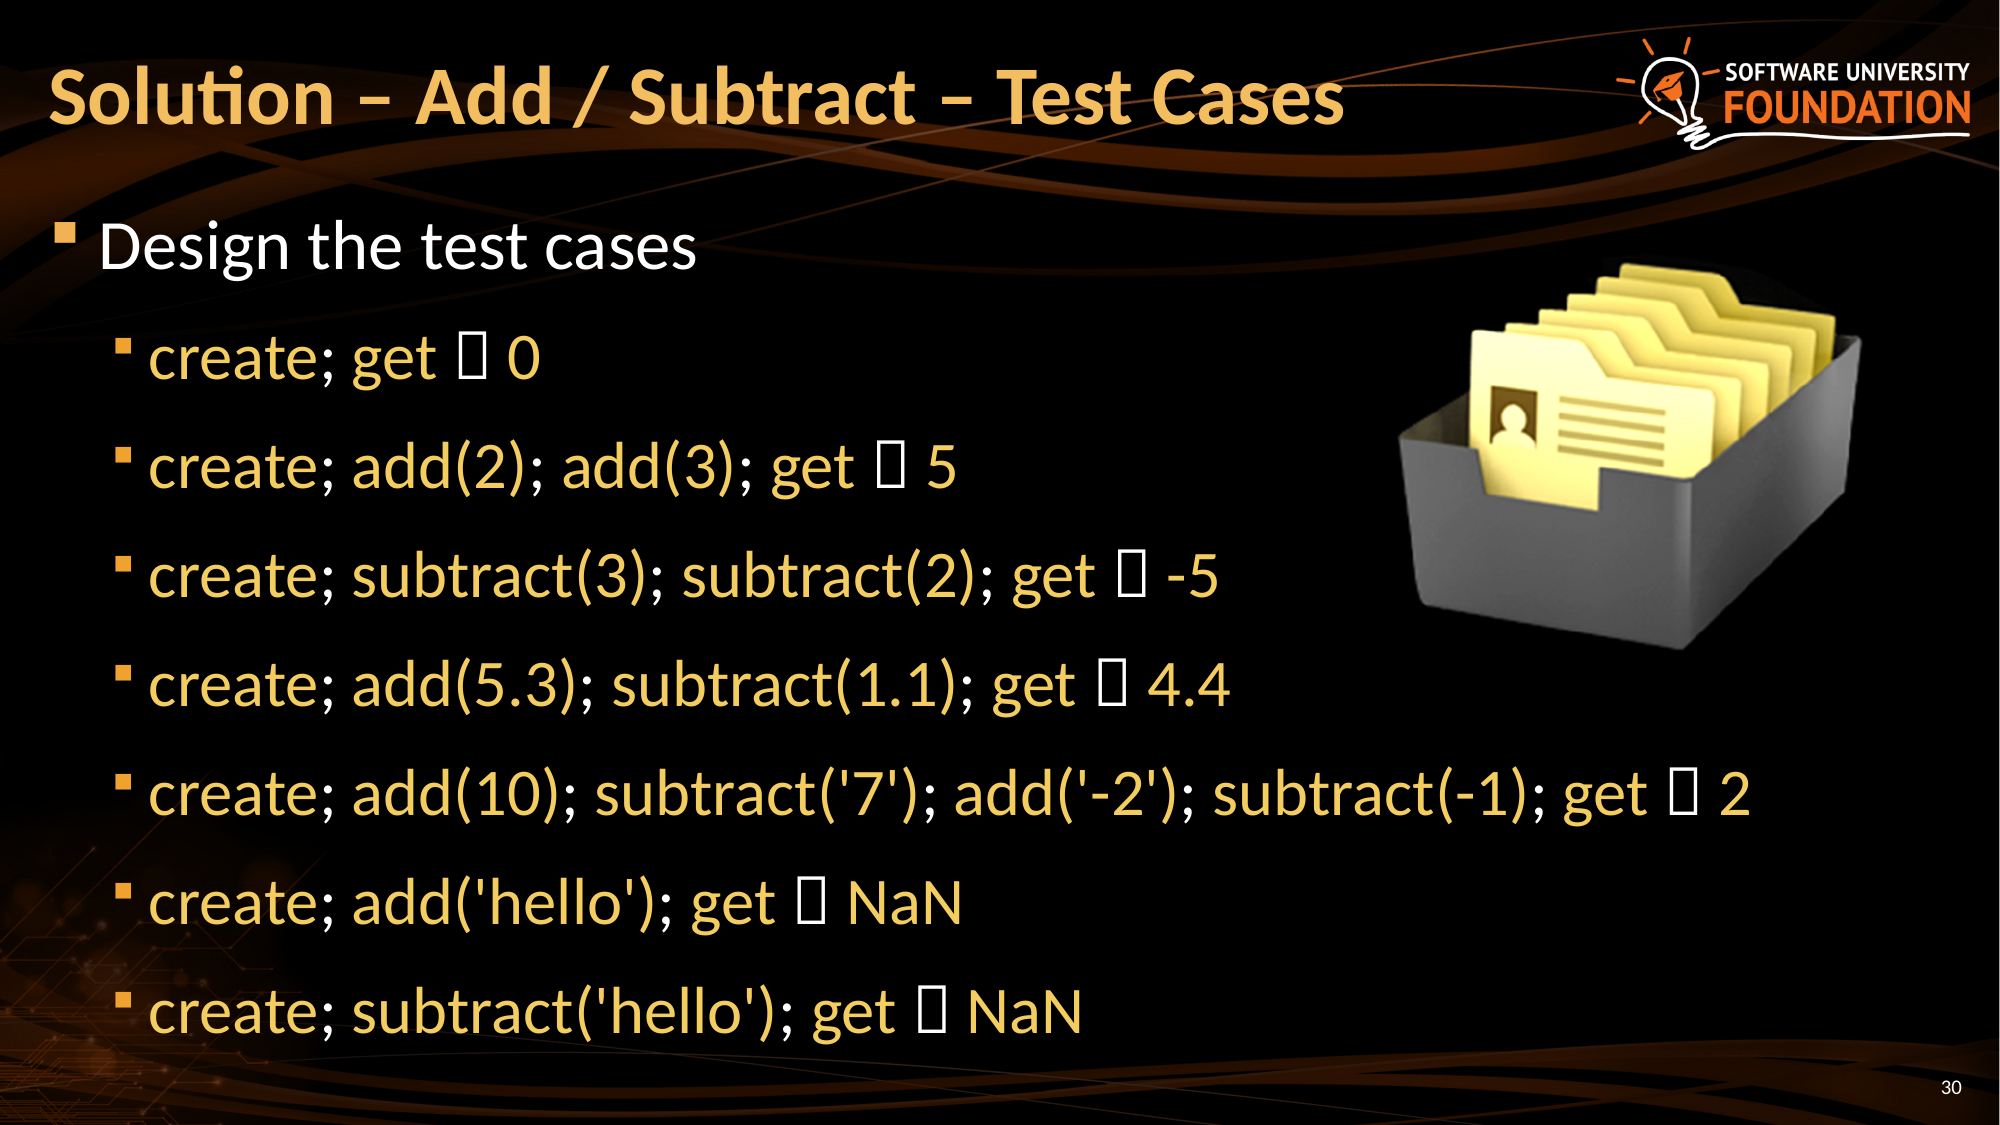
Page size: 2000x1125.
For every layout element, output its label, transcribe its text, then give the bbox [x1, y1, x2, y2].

title Solution – Add / Subtract – Test Cases [30, 6, 1602, 189]
list Design the test cases create; get  0 create; add(2); add(3); get  5 create; subtract(3); subtract(2); get  -5 create; add(5.3); subtract(1.1); get  4.4 create; add(10); subtract('7'); add('-2'); subtract(-1); get  2 create; add('hello'); get  NaN create; subtract('hello'); get  NaN [31, 188, 1968, 1103]
picture [0, 0, 2000, 1125]
